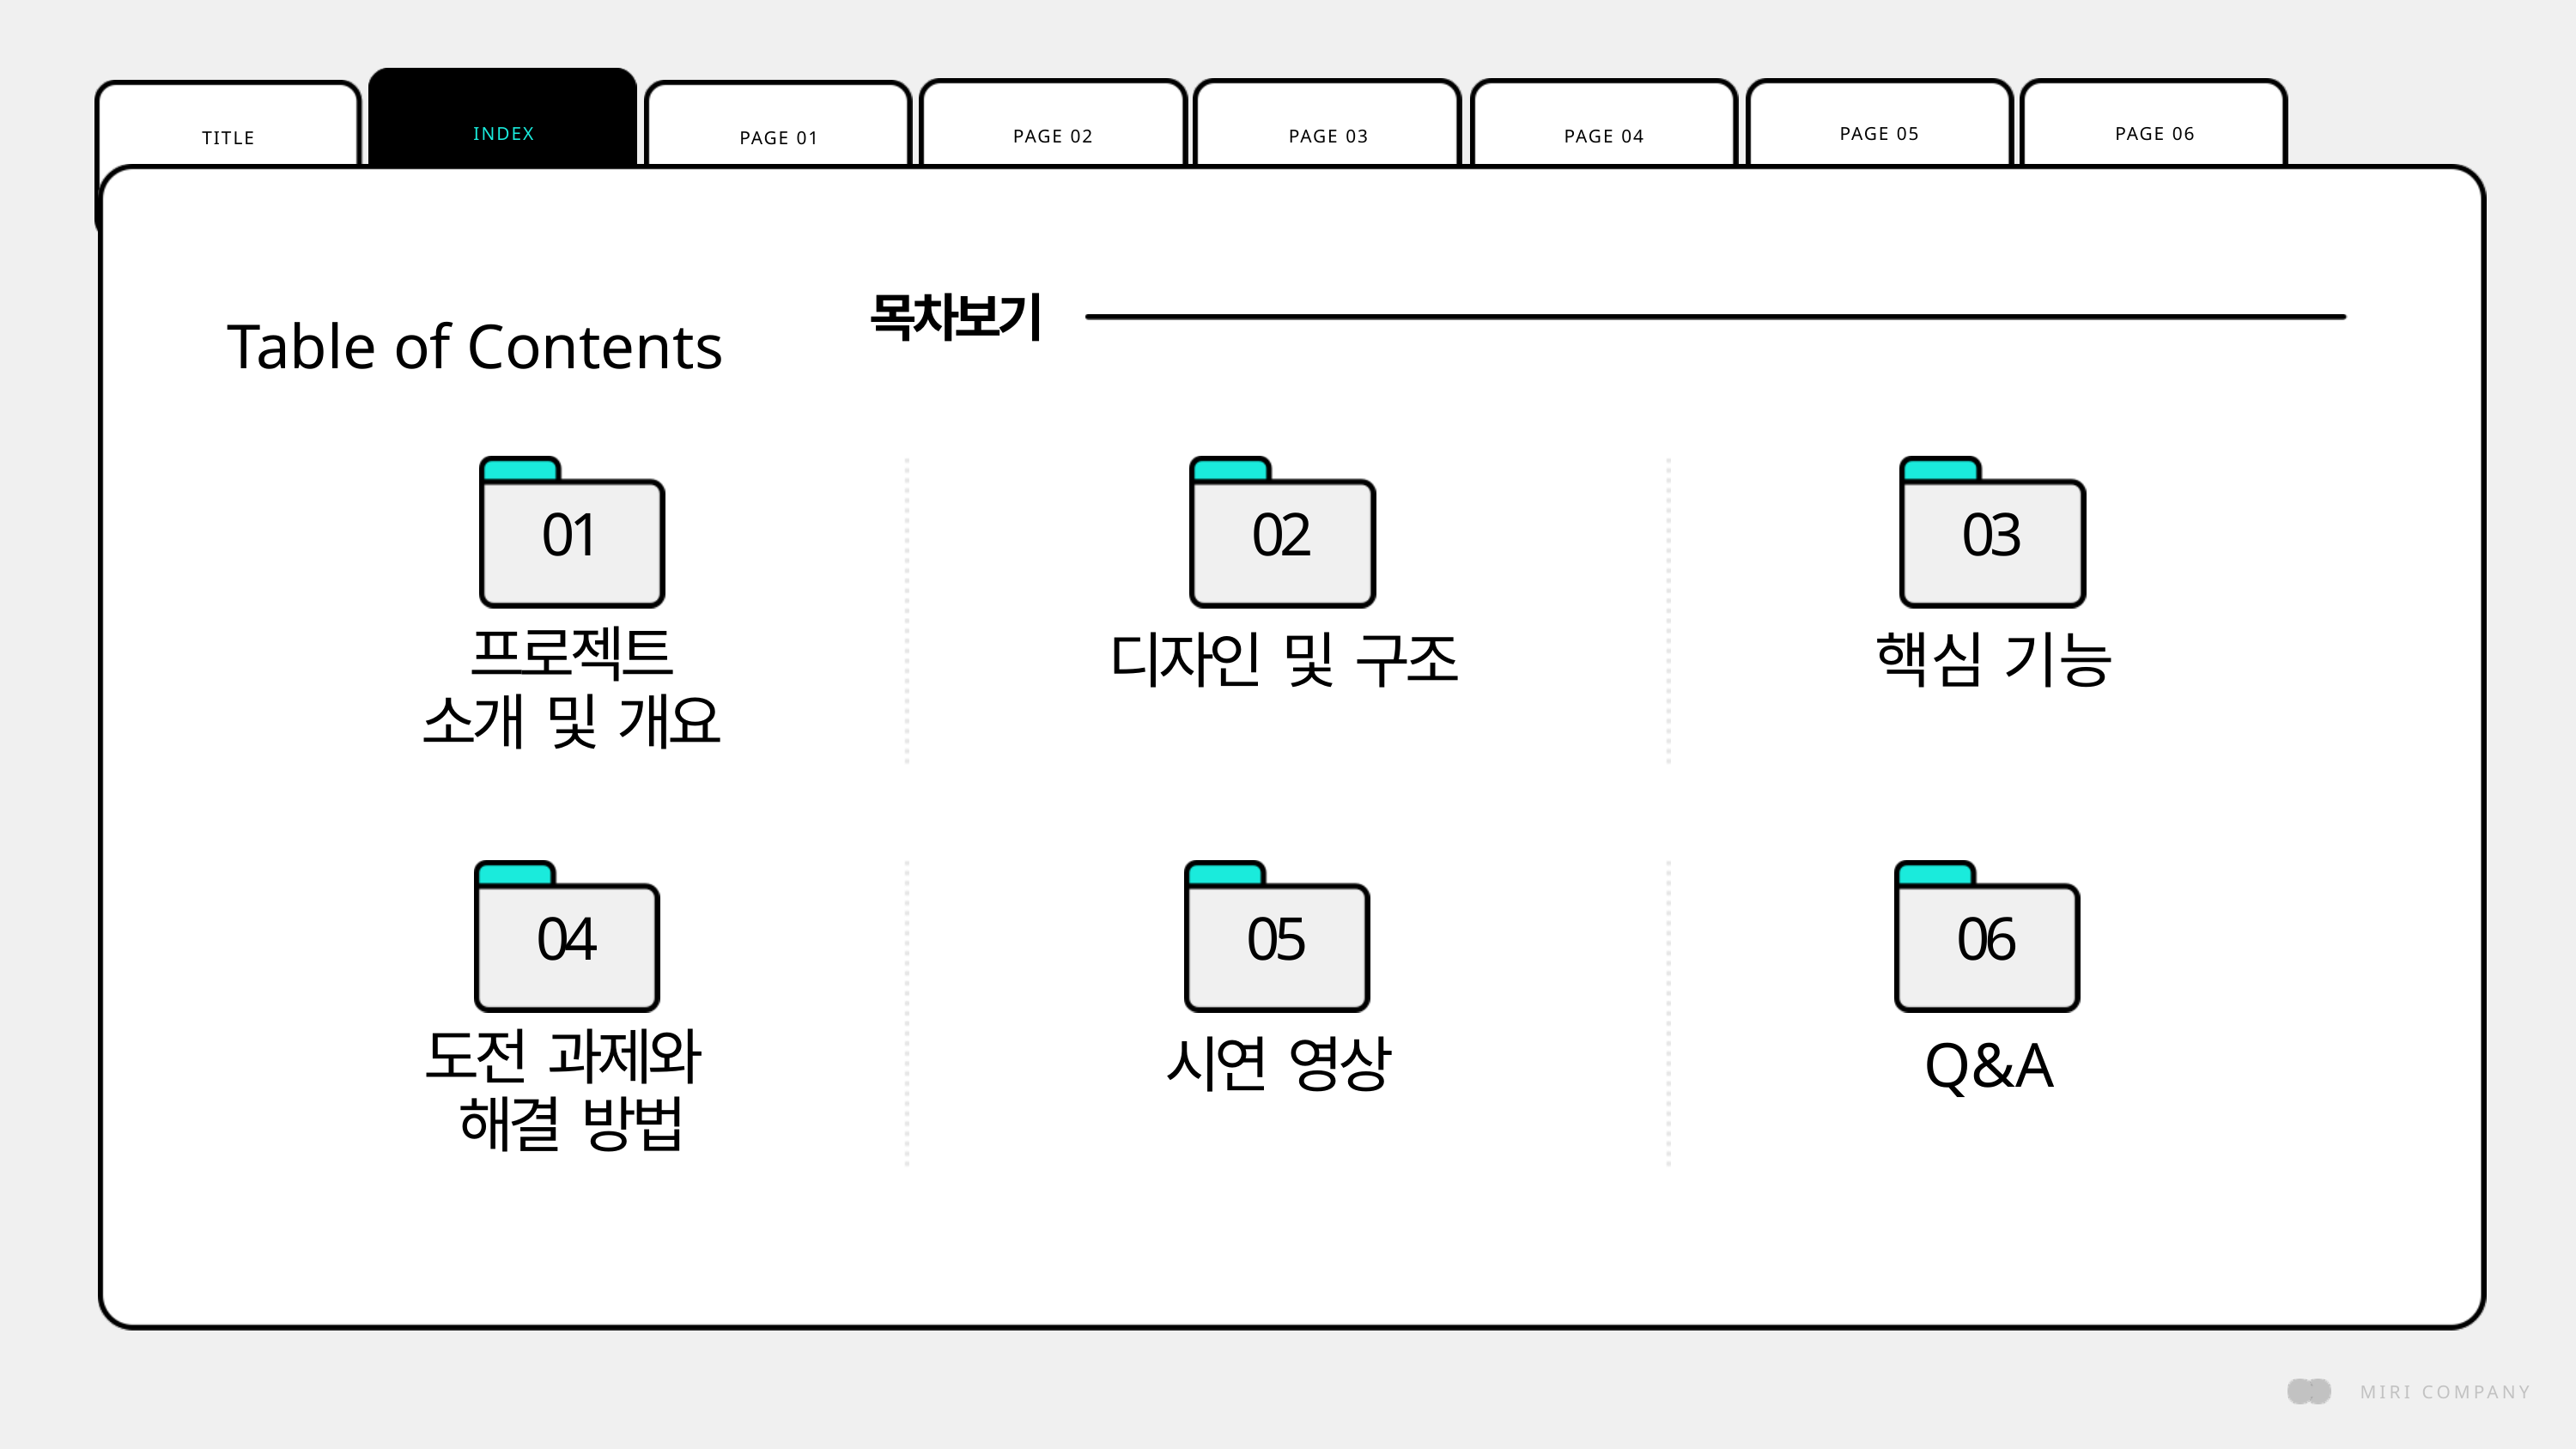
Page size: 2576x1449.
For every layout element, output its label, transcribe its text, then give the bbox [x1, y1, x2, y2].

picture [94, 67, 2487, 1331]
text_box MIRI COMPANY [2334, 1380, 2530, 1406]
picture [2287, 1378, 2331, 1404]
